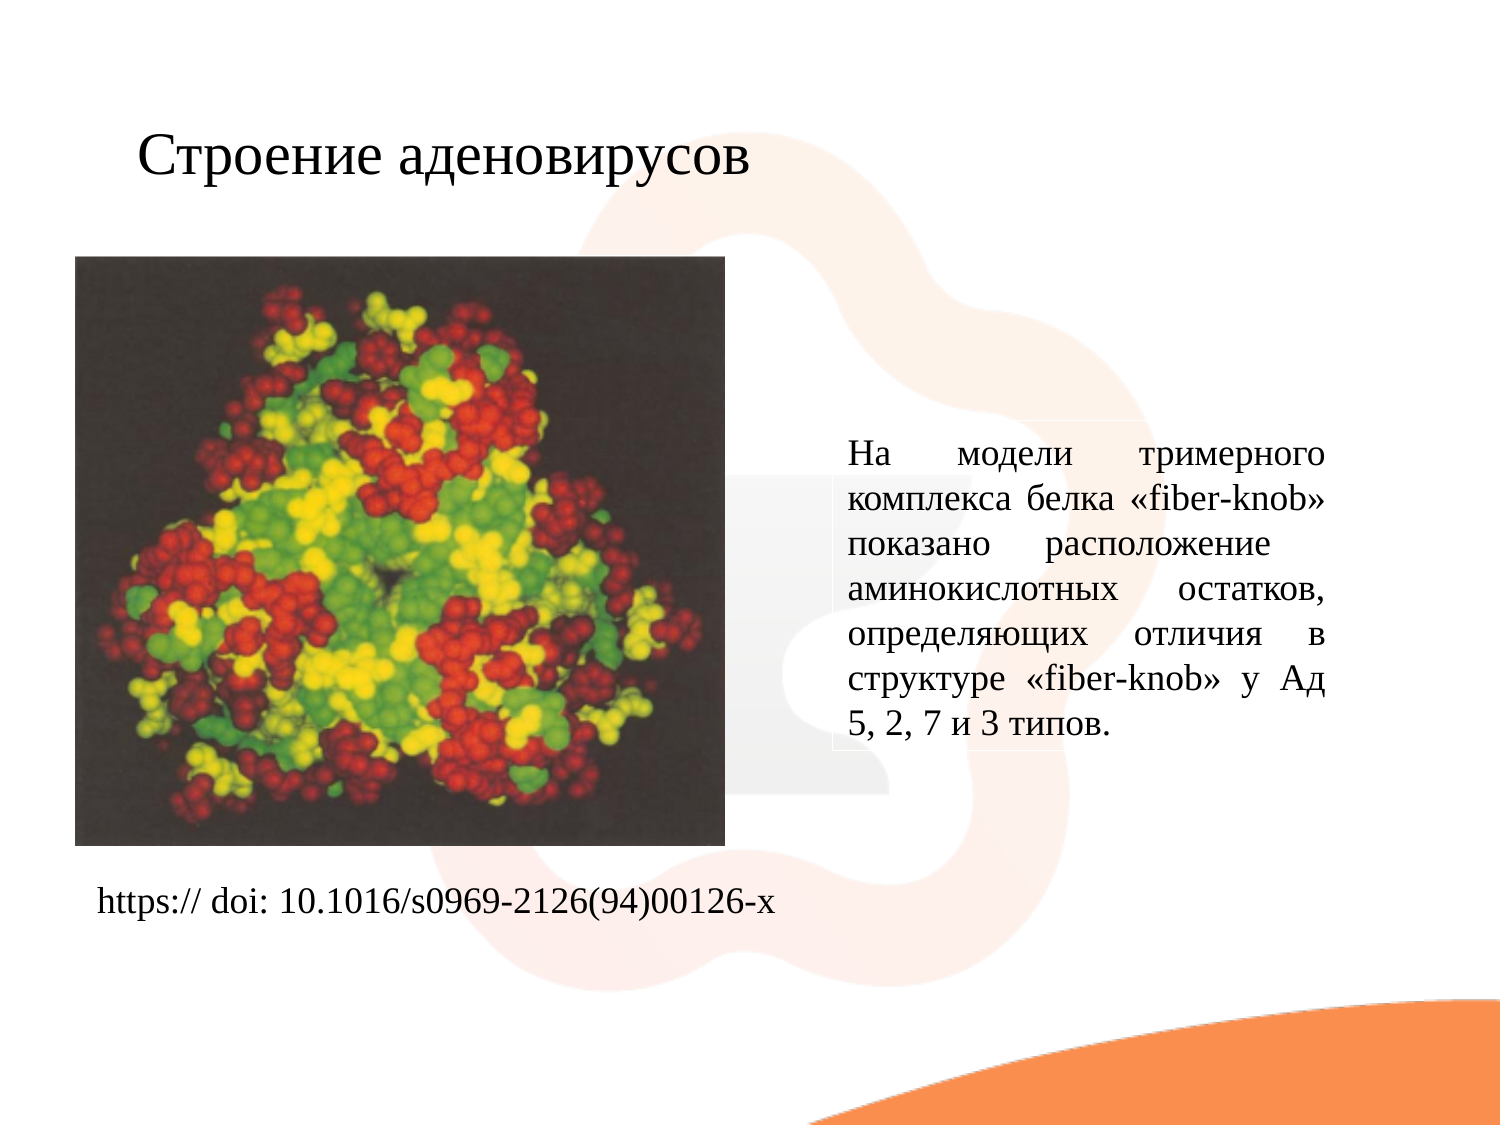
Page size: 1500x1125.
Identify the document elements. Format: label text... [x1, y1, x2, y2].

text_box На модели тримерного комплекса белка «fiber-knob» показано расположение аминокислотных остатков, определяющих отличия в структуре «fiber-knob» у Ад 5, 2, 7 и 3 типов. [832, 420, 1341, 751]
picture [0, 0, 1500, 1125]
title Строение аденовирусов [56, 92, 833, 208]
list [74, 255, 725, 847]
text_box https:// doi: 10.1016/s0969-2126(94)00126-x [73, 868, 809, 929]
